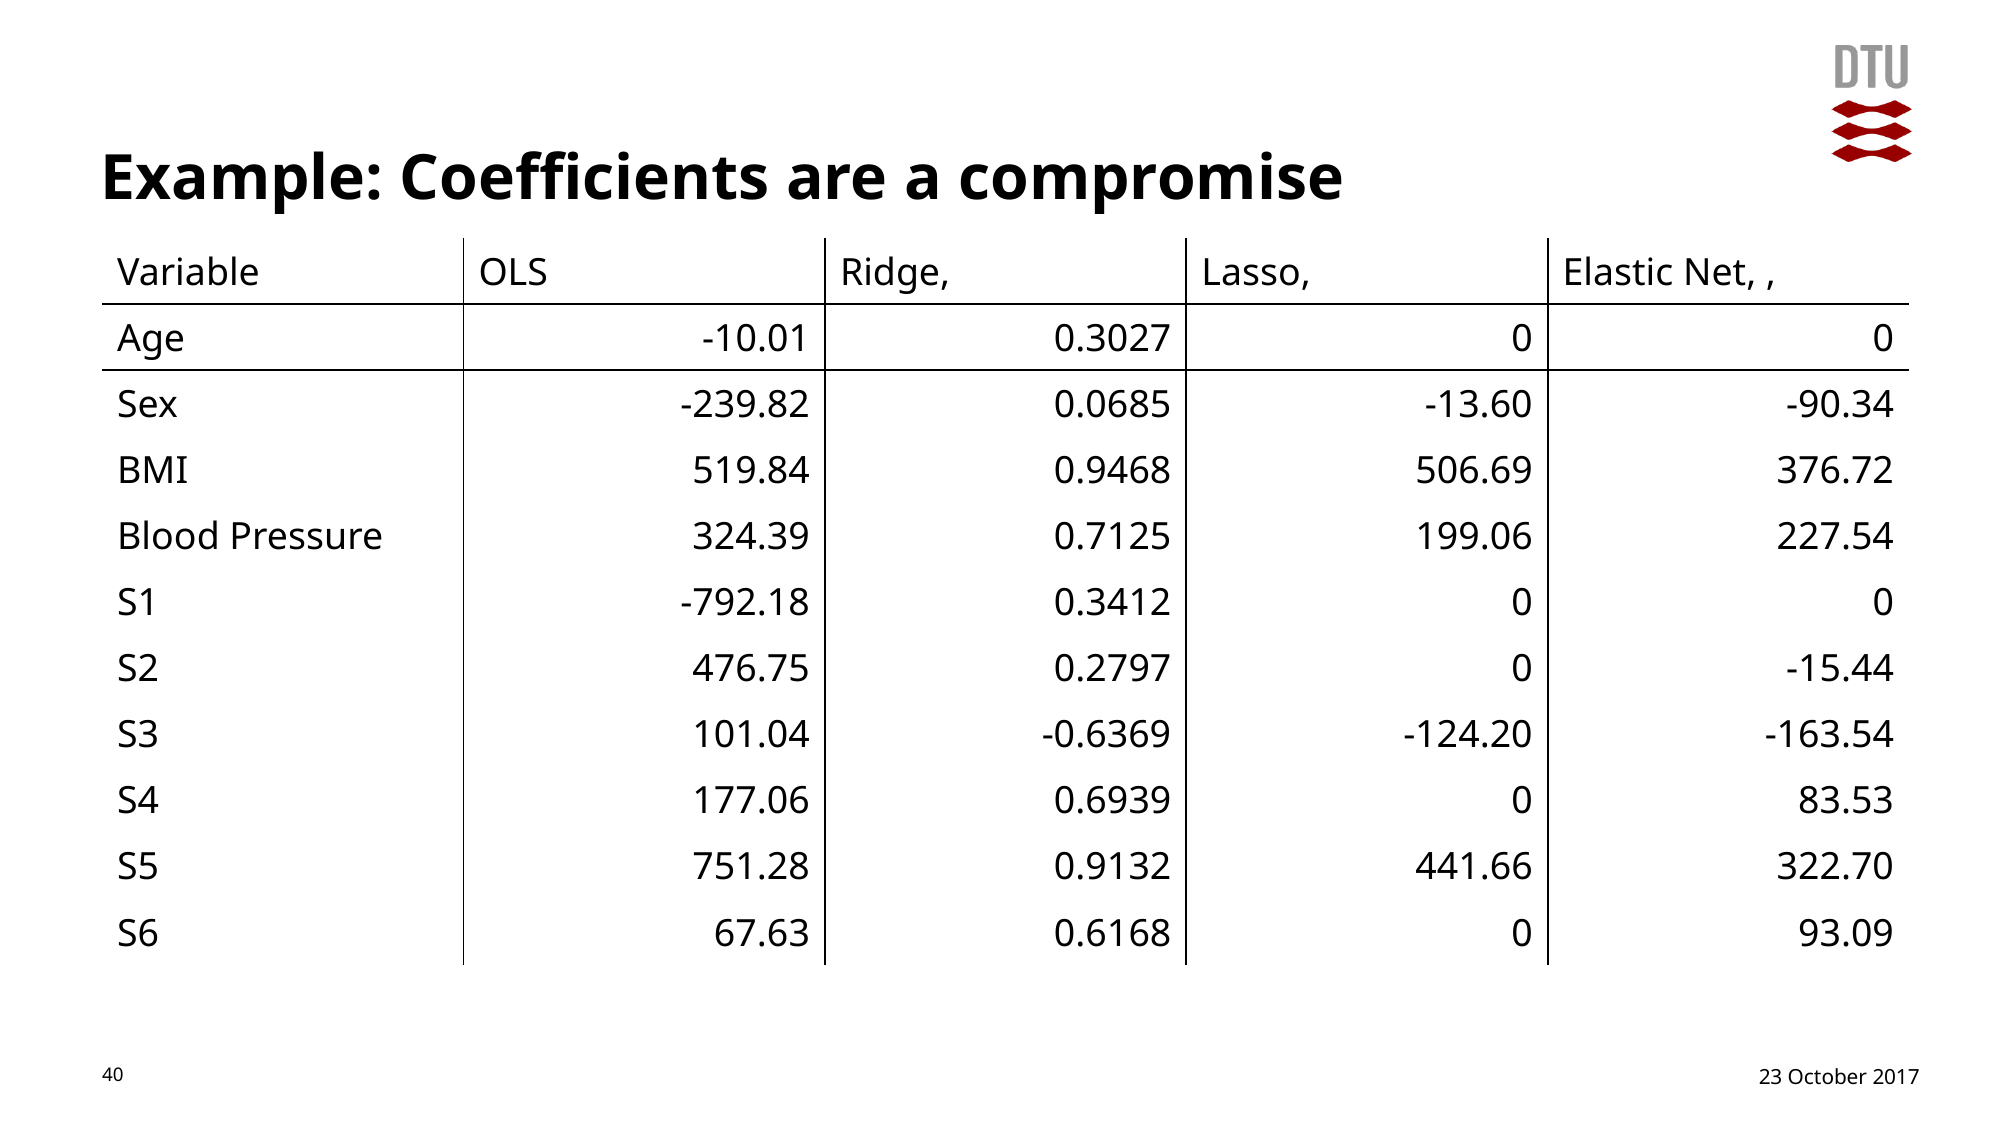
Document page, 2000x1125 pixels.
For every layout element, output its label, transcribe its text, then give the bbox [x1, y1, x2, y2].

picture [1834, 45, 1912, 162]
title Example: Coefficients are a compromise [100, 24, 1834, 212]
slide_number 40 [102, 1062, 201, 1113]
